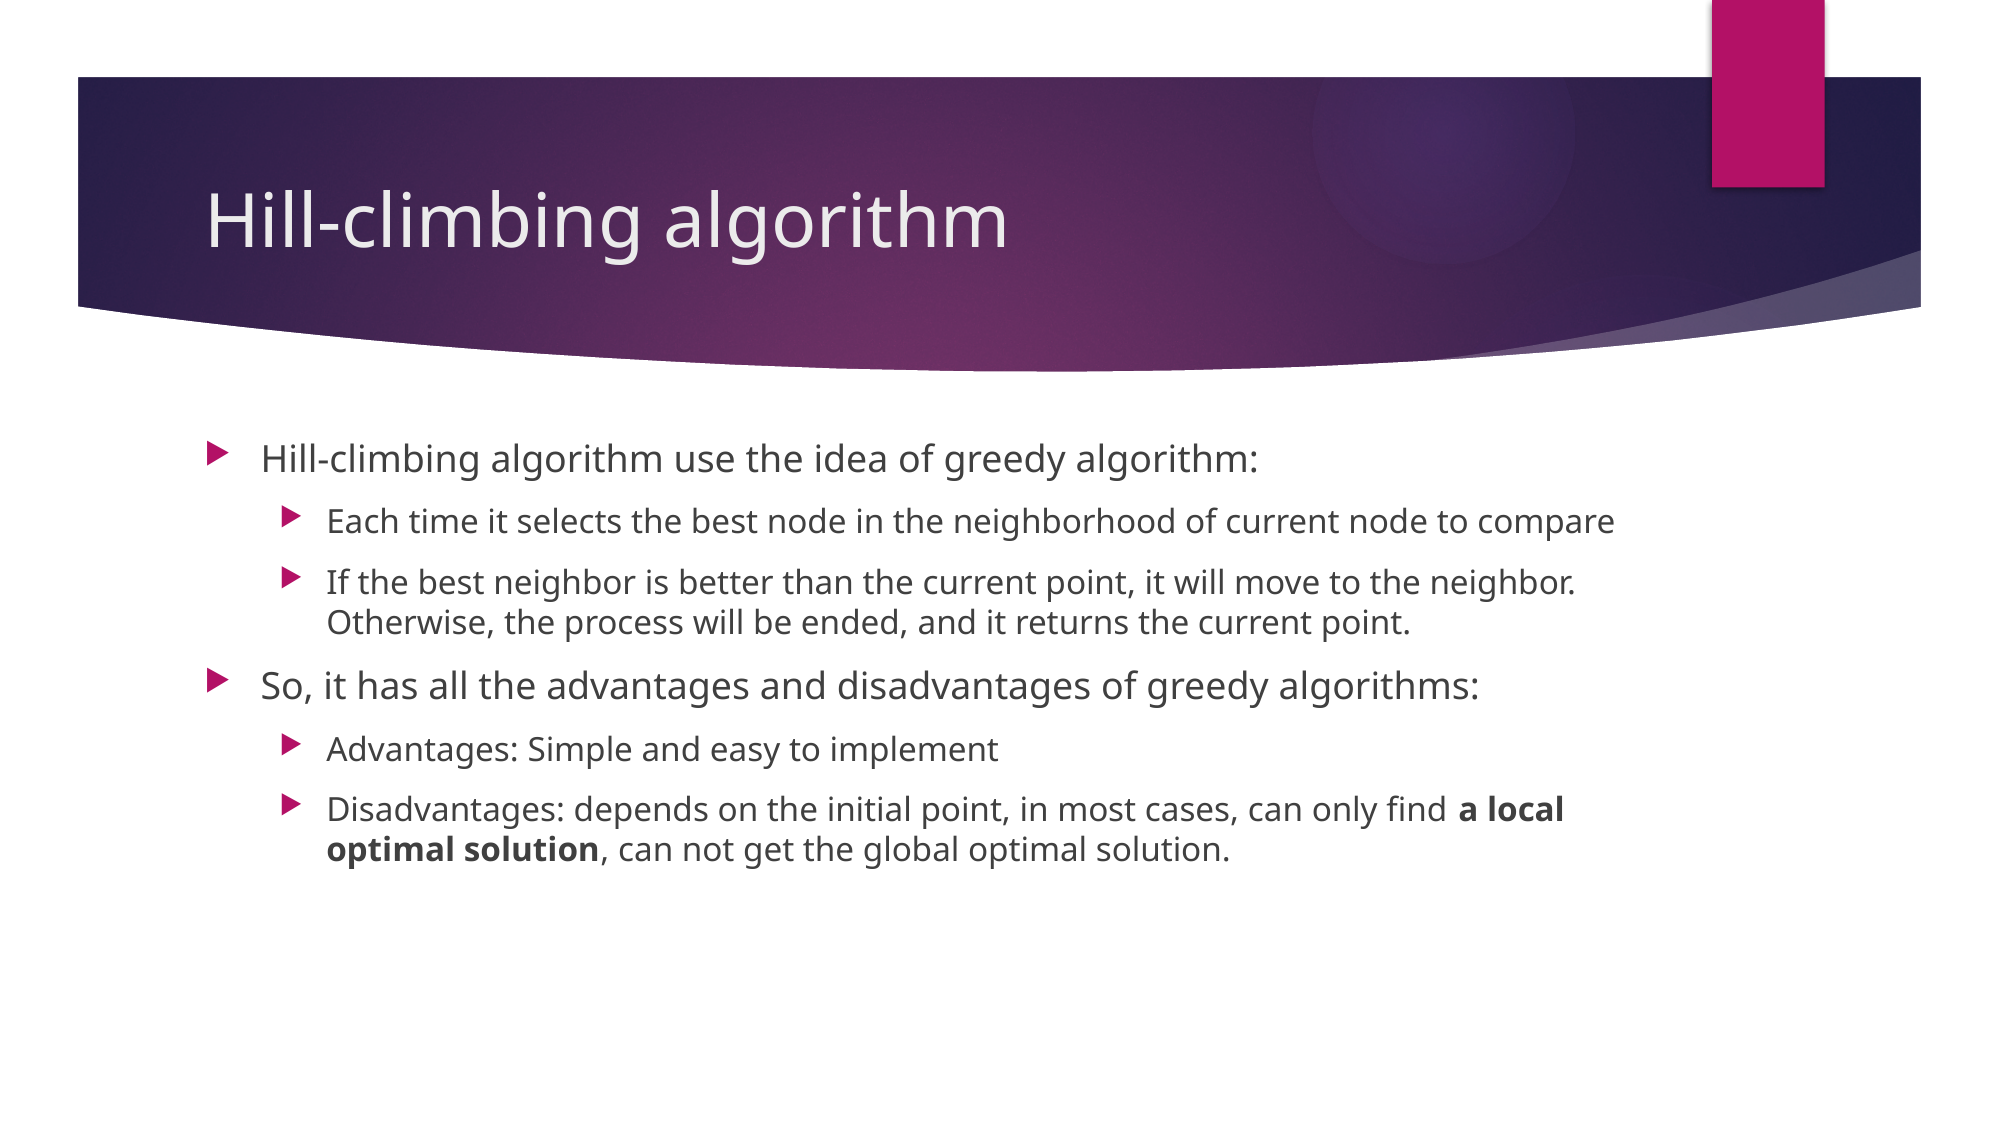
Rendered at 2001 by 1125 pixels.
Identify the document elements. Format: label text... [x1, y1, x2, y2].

list Hill-climbing algorithm use the idea of greedy algorithm: Each time it selects the best node in the neighborhood of current node to compare If the best neighbor is better than the current point, it will move to the neighbor. Otherwise, the process will be ended, and it returns the current point. So, it has all the advantages and disadvantages of greedy algorithms: Advantages: Simple and easy to implement Disadvantages: depends on the initial point, in most cases, can only find a local optimal solution, can not get the global optimal solution. [189, 427, 1638, 988]
title Hill-climbing algorithm [189, 159, 1627, 276]
